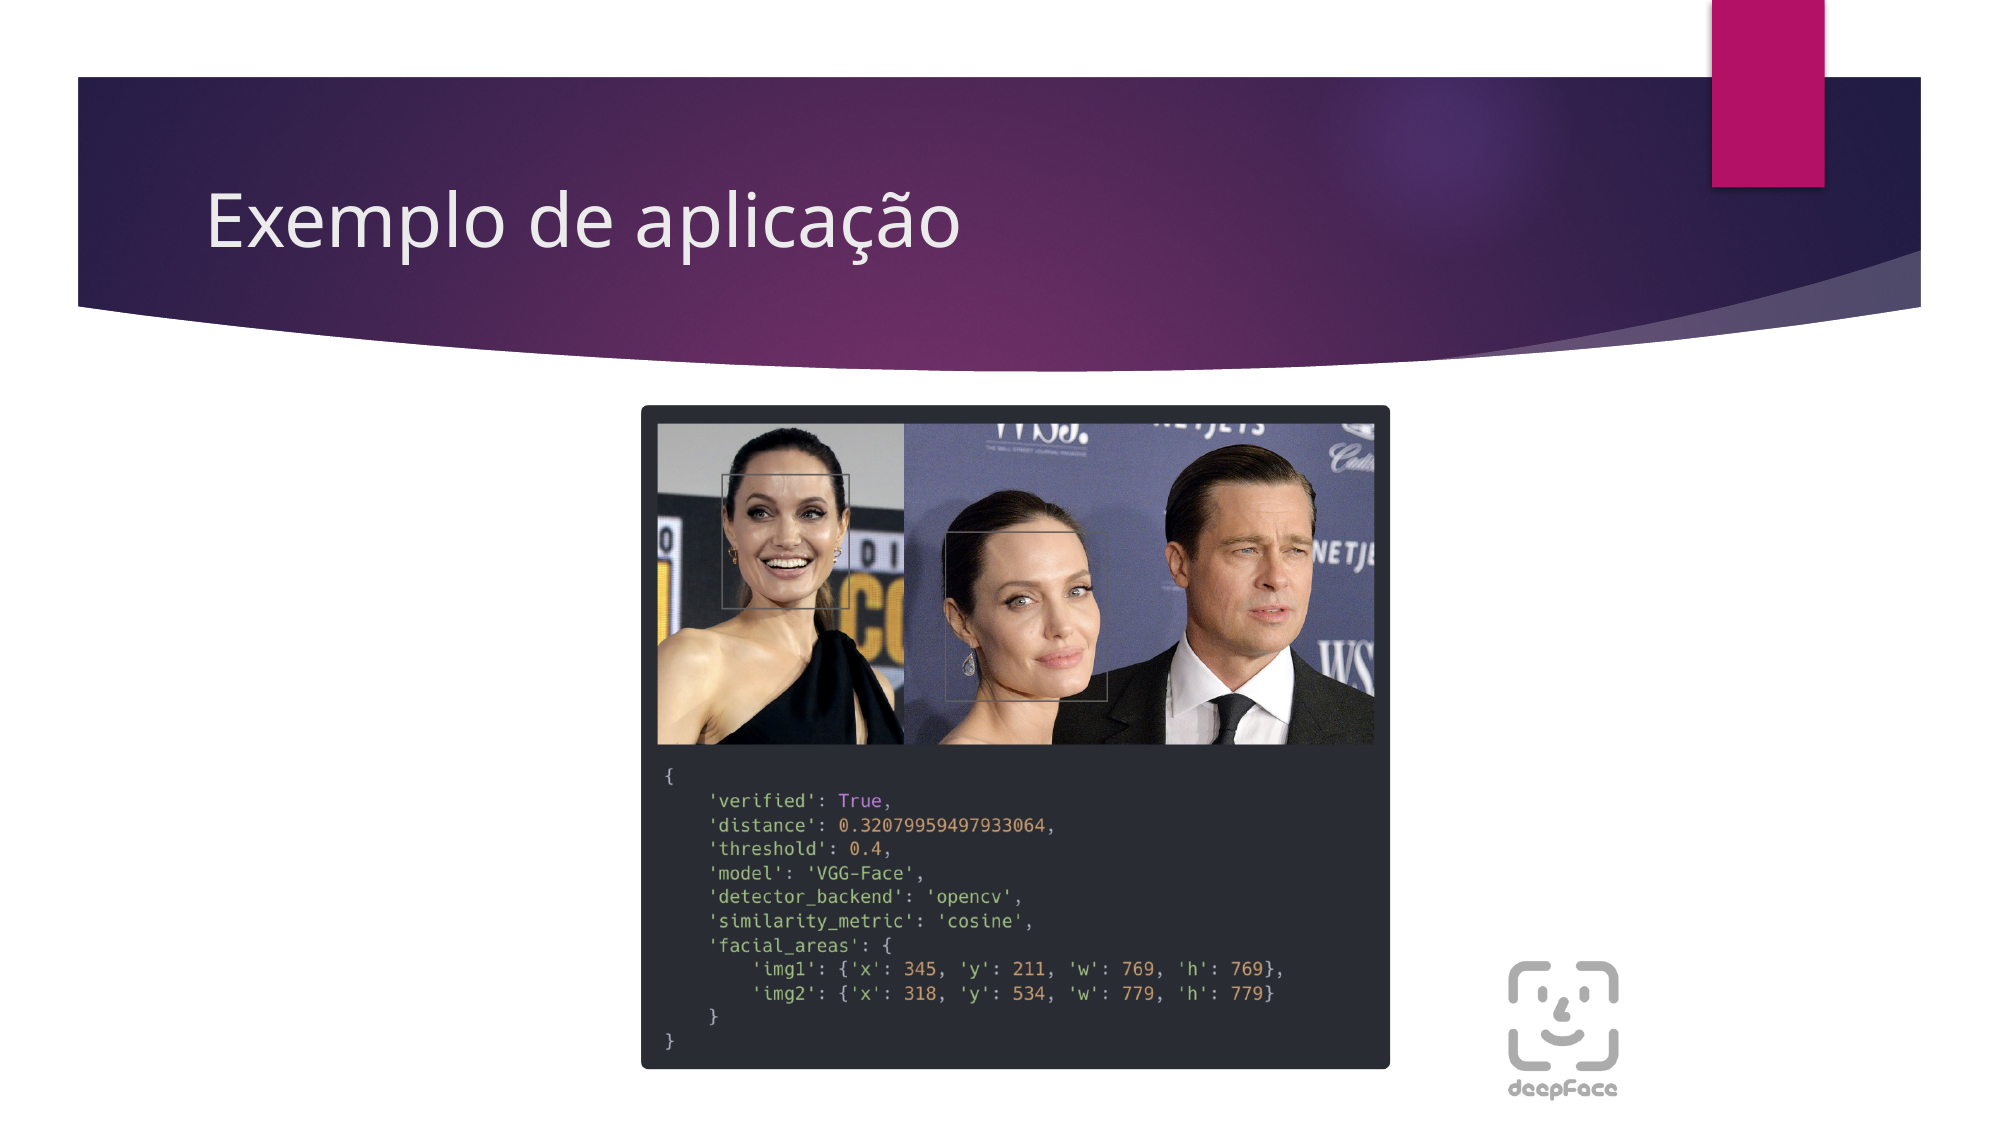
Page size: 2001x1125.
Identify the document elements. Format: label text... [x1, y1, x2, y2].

title Exemplo de aplicação [189, 159, 1627, 276]
picture [354, 385, 1646, 1112]
picture [79, 78, 1920, 371]
